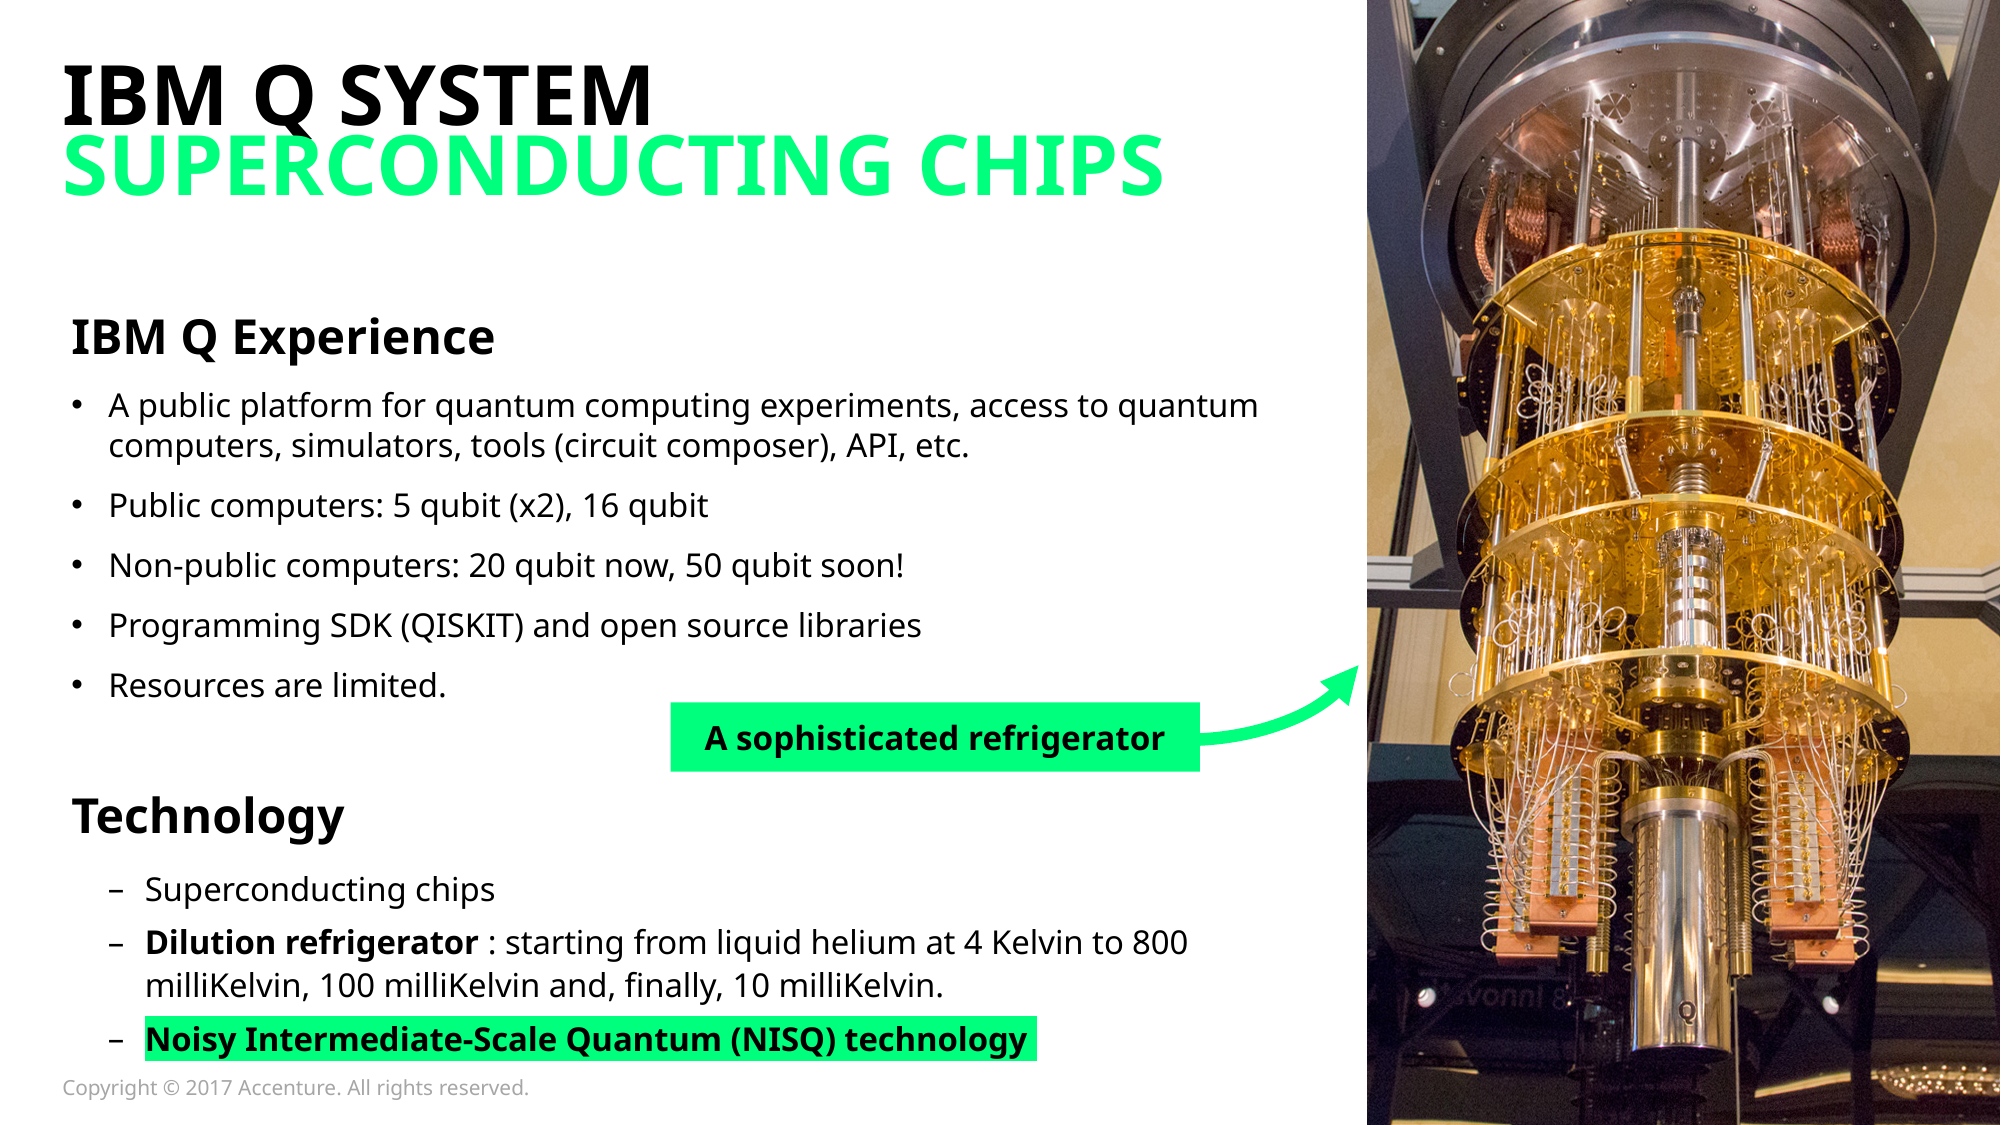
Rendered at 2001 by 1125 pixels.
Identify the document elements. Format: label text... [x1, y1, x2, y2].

title IBM Q System SUPERCONDUCTING CHIPS [62, 62, 1200, 225]
picture [1367, 0, 2000, 1125]
footer Copyright © 2017 Accenture. All rights reserved. [62, 1069, 1000, 1104]
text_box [670, 522, 1368, 772]
list IBM Q Experience A public platform for quantum computing experiments, access to quantum computers, simulators, tools (circuit composer), API, etc. Public computers: 5 qubit (x2), 16 qubit Non-public computers: 20 qubit now, 50 qubit soon! Programming SDK (QISKIT) and open source libraries Resources are limited. Technology Superconducting chips Dilution refrigerator : starting from liquid helium at 4 Kelvin to 800 milliKelvin, 100 milliKelvin and, finally, 10 milliKelvin. Noisy Intermediate-Scale Quantum (NISQ) technology [62, 299, 1306, 1070]
